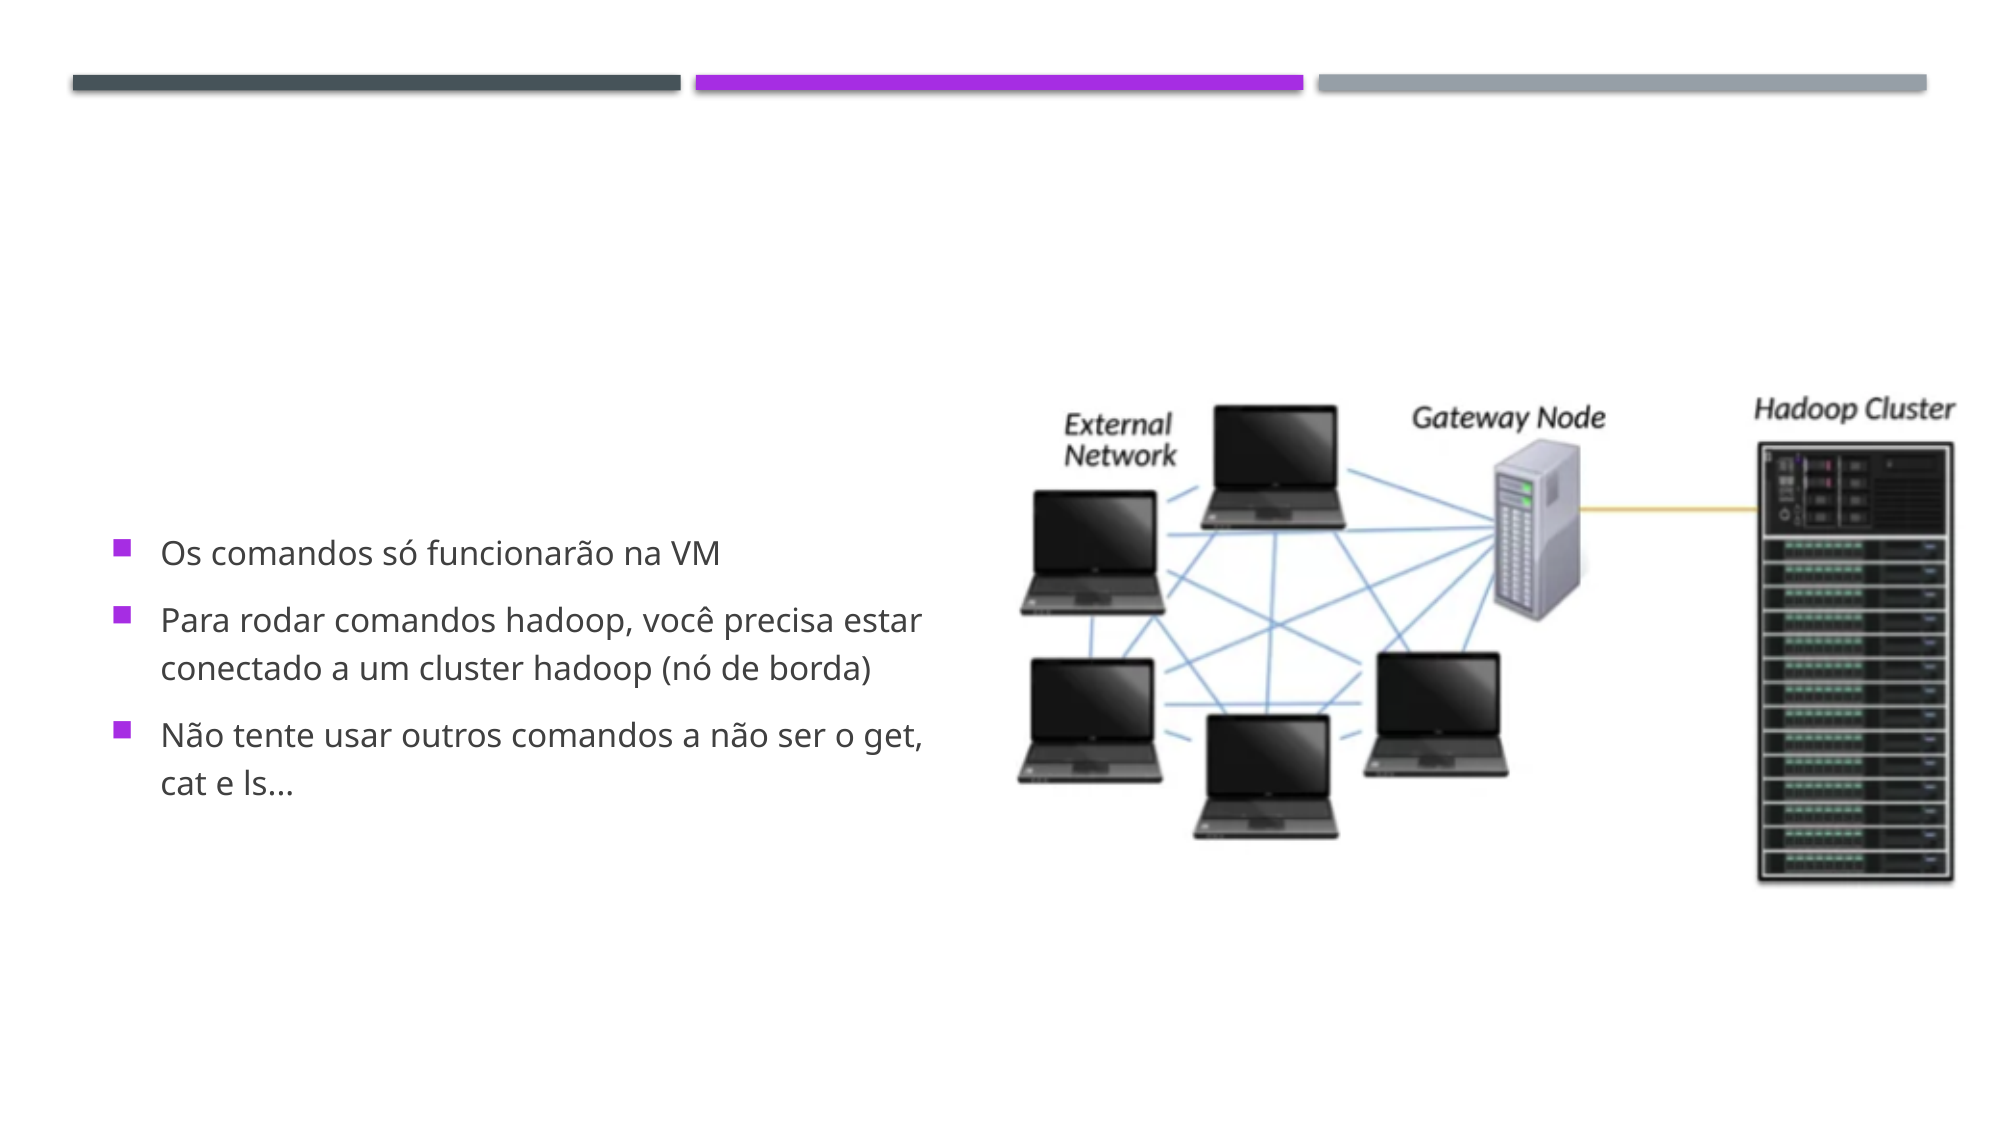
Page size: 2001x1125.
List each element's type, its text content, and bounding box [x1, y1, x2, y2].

list Os comandos só funcionarão na VM Para rodar comandos hadoop, você precisa estar conectado a um cluster hadoop (nó de borda) Não tente usar outros comandos a não ser o get, cat e ls... [95, 365, 948, 962]
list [999, 364, 1970, 893]
